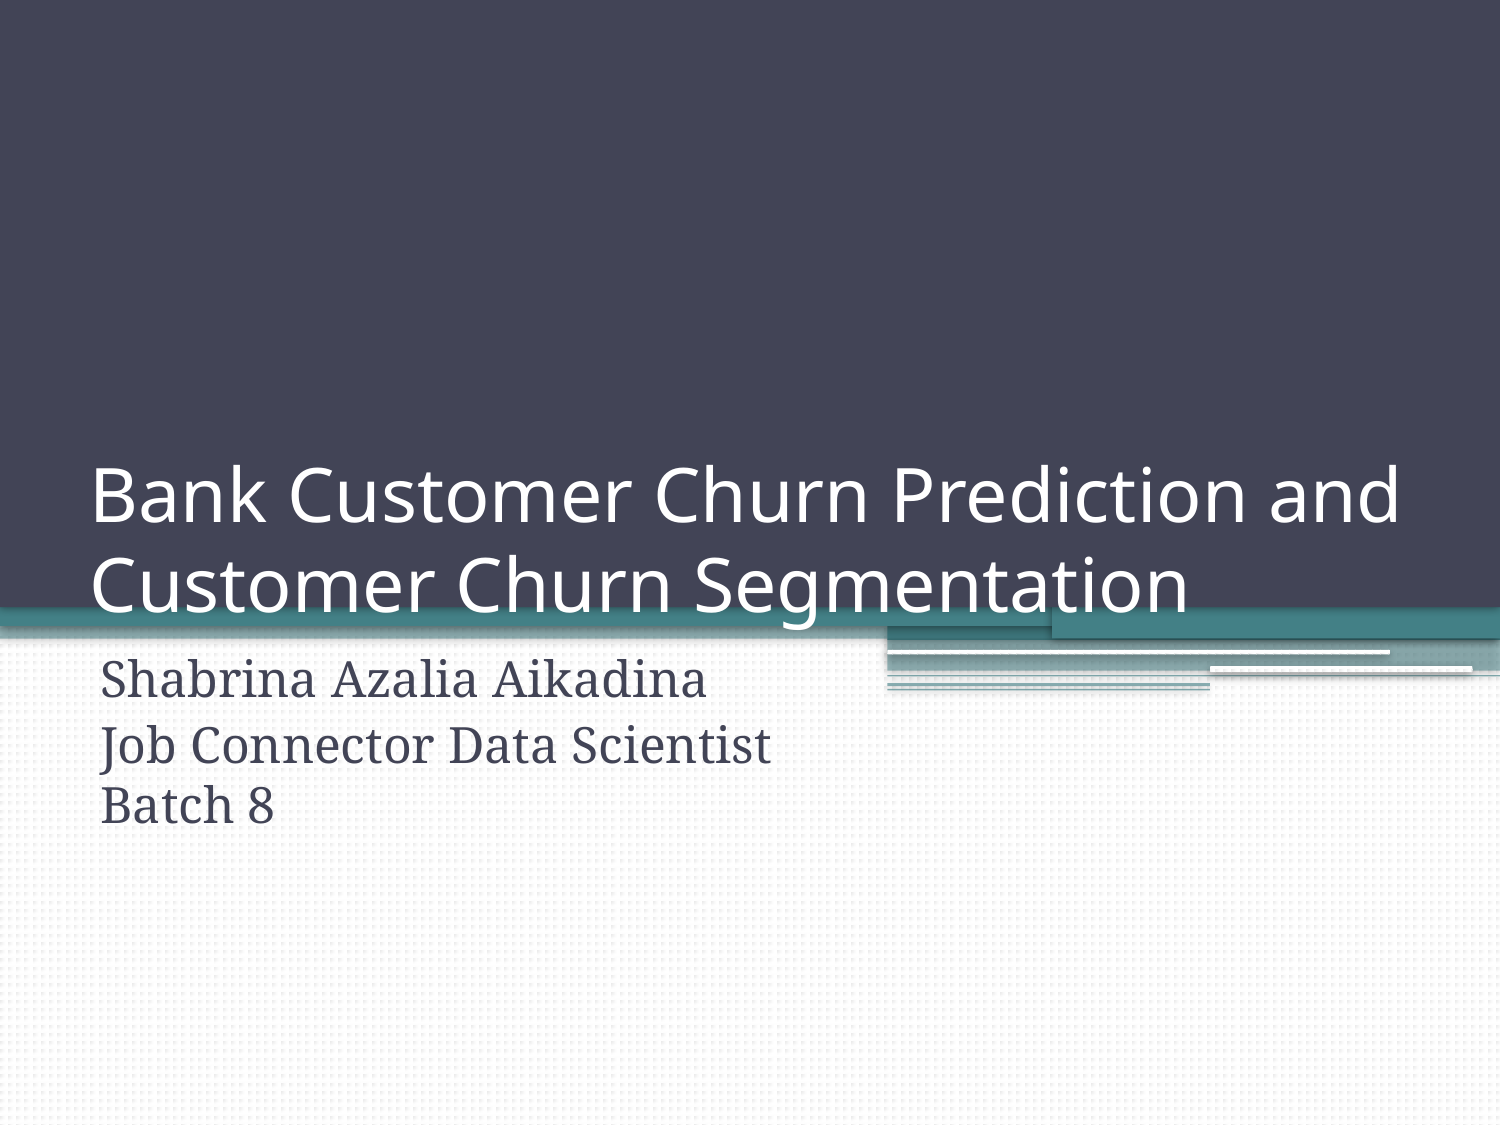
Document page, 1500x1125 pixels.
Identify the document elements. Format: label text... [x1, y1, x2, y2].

subtitle Shabrina Azalia Aikadina Job Connector Data Scientist Batch 8 [75, 639, 888, 928]
title Bank Customer Churn Prediction and Customer Churn Segmentation [75, 394, 1463, 636]
